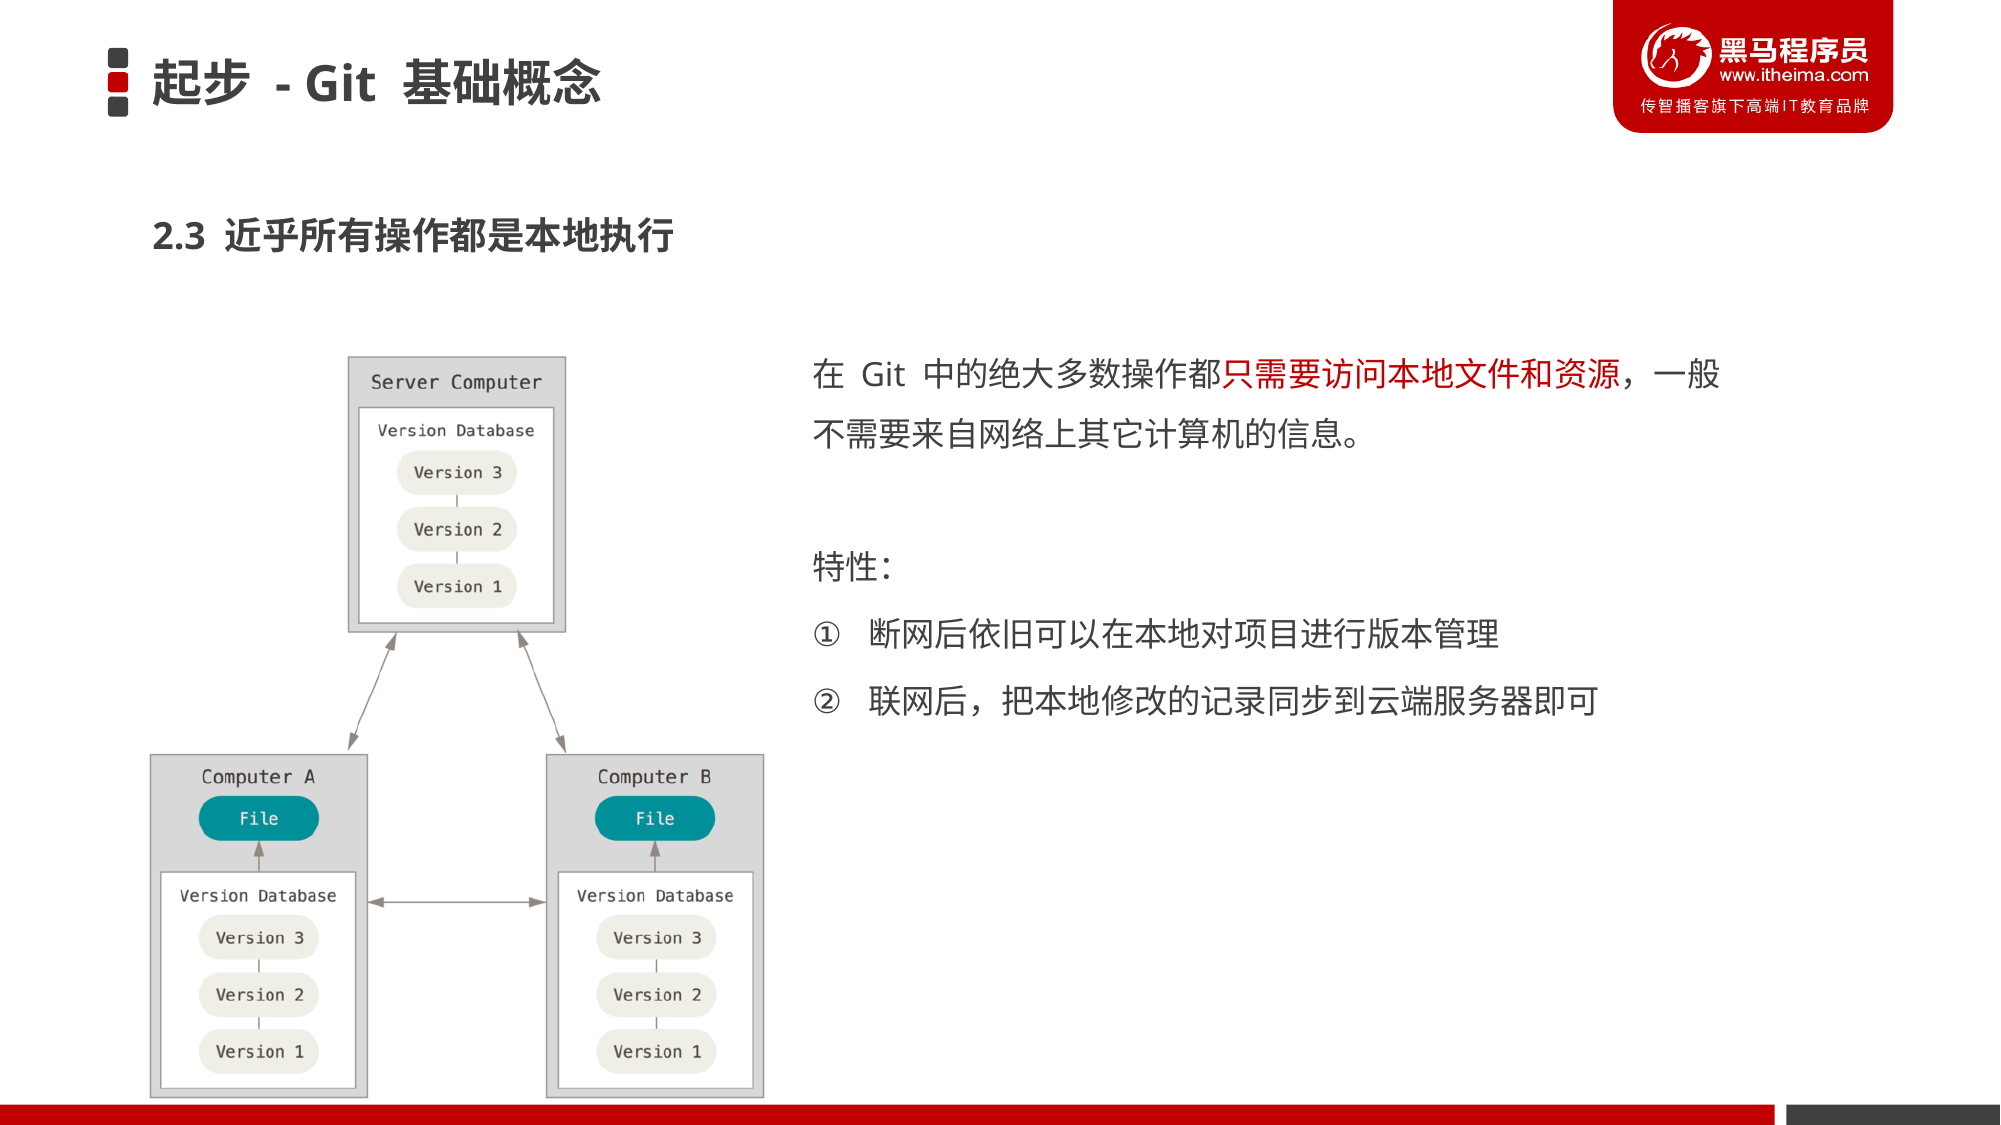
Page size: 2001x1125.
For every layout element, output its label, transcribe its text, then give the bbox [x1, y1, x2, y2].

picture [1616, 11, 1894, 125]
picture [137, 345, 776, 1110]
list 2.3 近乎所有操作都是本地执行 [137, 192, 1753, 277]
list 在 Git 中的绝大多数操作都只需要访问本地文件和资源，一般不需要来自网络上其它计算机的信息。 特性： 断网后依旧可以在本地对项目进行版本管理 联网后，把本地修改的记录同步到云端服务器即可 [797, 326, 1753, 1058]
title 起步 - Git 基础概念 [137, 38, 1577, 124]
